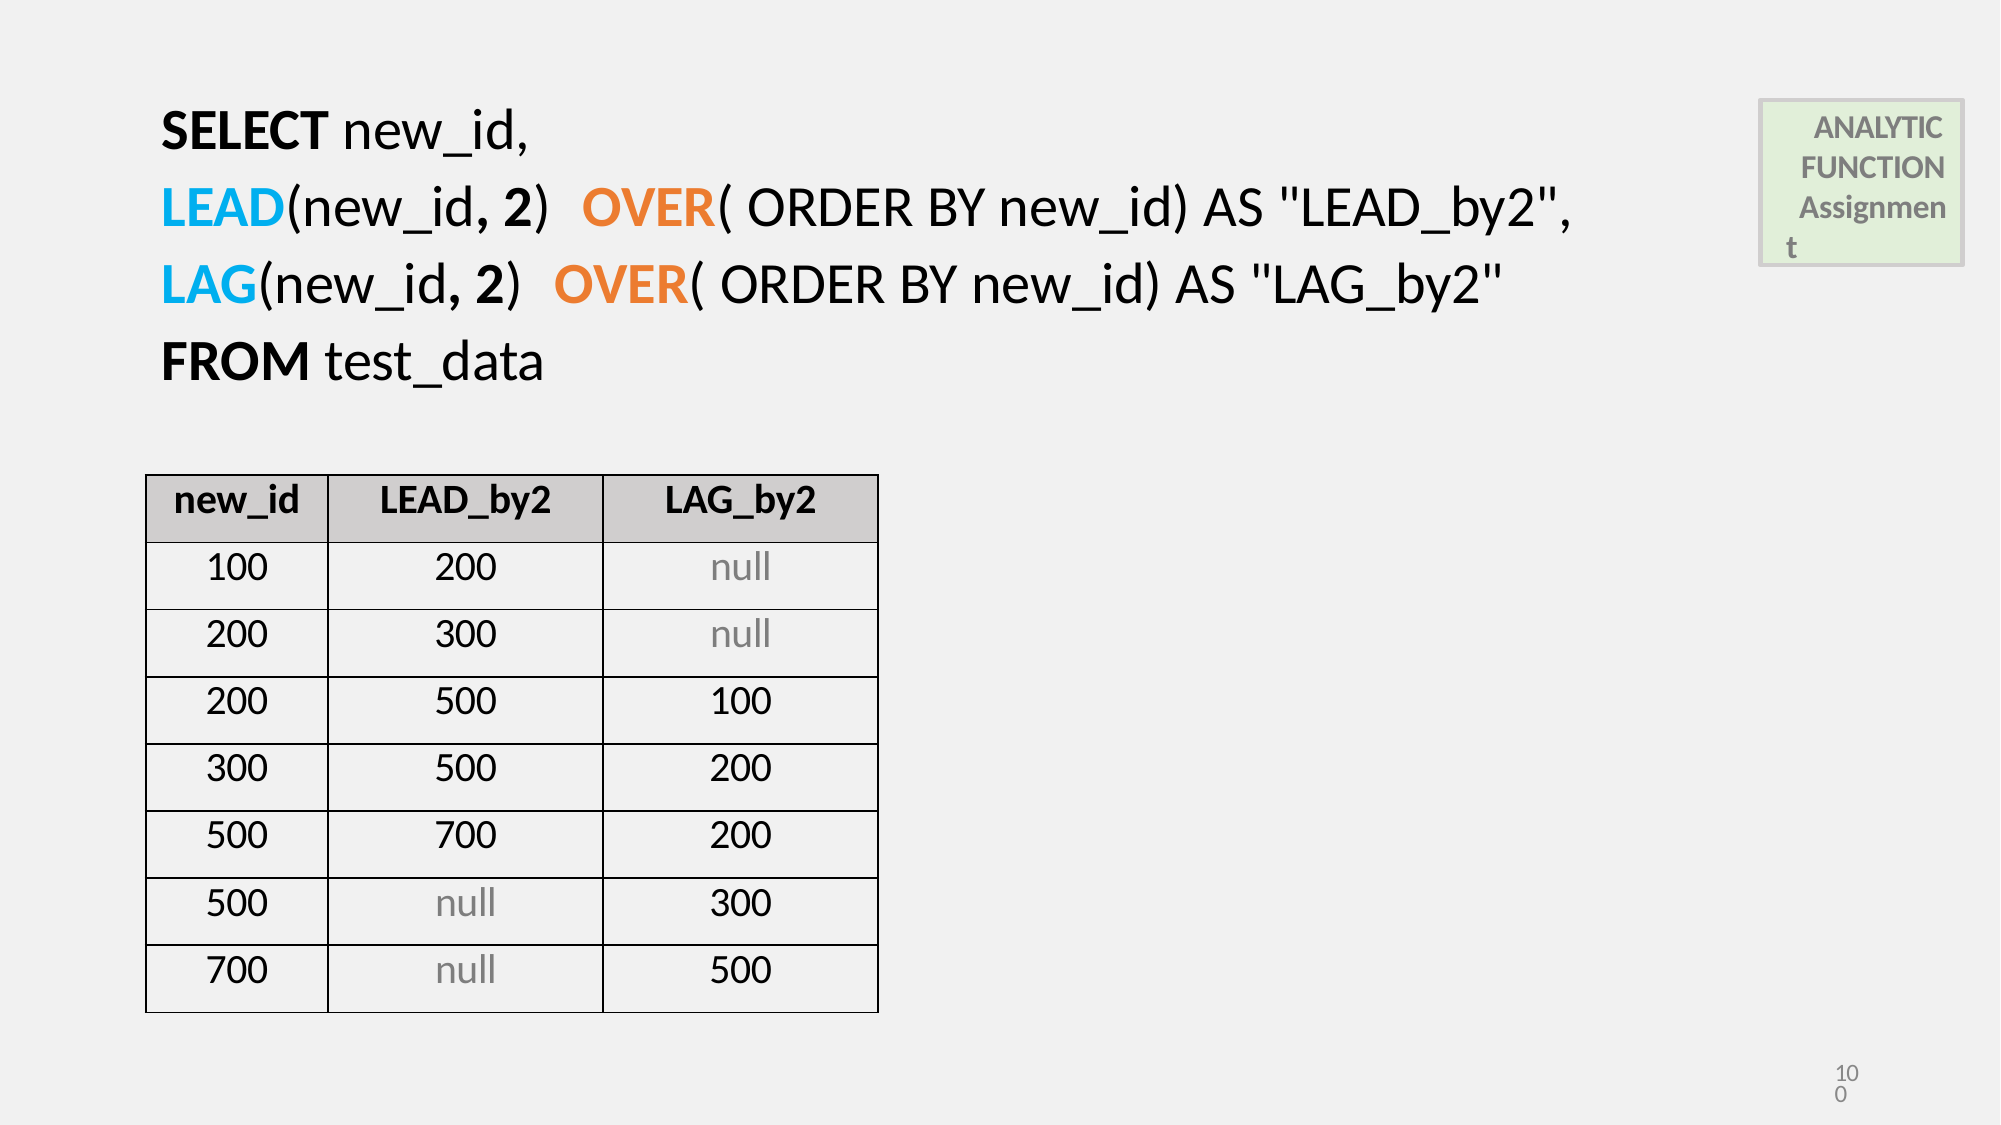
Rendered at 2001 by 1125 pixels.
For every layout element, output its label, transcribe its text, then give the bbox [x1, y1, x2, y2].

table_header new_id [147, 476, 327, 542]
table_cell null [604, 543, 877, 609]
table_cell 100 [147, 543, 327, 609]
table_cell 200 [147, 678, 327, 743]
table_cell 100 [604, 678, 877, 743]
table_cell 700 [147, 946, 327, 1012]
table_cell 200 [147, 610, 327, 676]
table_cell 300 [147, 745, 327, 810]
table_cell 500 [147, 812, 327, 877]
table_cell 700 [329, 812, 602, 877]
table_cell 500 [147, 879, 327, 944]
table_cell 500 [329, 745, 602, 810]
table_cell 500 [329, 678, 602, 743]
title SELECT new_id, LEAD(new_id, 2) OVER( ORDER BY new_id) AS "LEAD_by2", [159, 82, 1576, 280]
table_cell 200 [604, 812, 877, 877]
text_box ANALYTIC FUNCTION Assignment [1760, 100, 1963, 265]
table_cell 200 [604, 745, 877, 810]
table_cell 500 [604, 946, 877, 1012]
table_cell 300 [329, 610, 602, 676]
text_box LAG(new_id, 2) OVER( ORDER BY new_id) AS "LAG_by2" FROM test_data [159, 236, 1507, 392]
table_header LEAD_by2 [329, 476, 602, 542]
table_cell null [329, 879, 602, 944]
table_cell 300 [604, 879, 877, 944]
table_cell 200 [329, 543, 602, 609]
slide_number 100 [1802, 1060, 1863, 1088]
table_header LAG_by2 [604, 476, 877, 542]
table_cell null [604, 610, 877, 676]
table_cell null [329, 946, 602, 1012]
